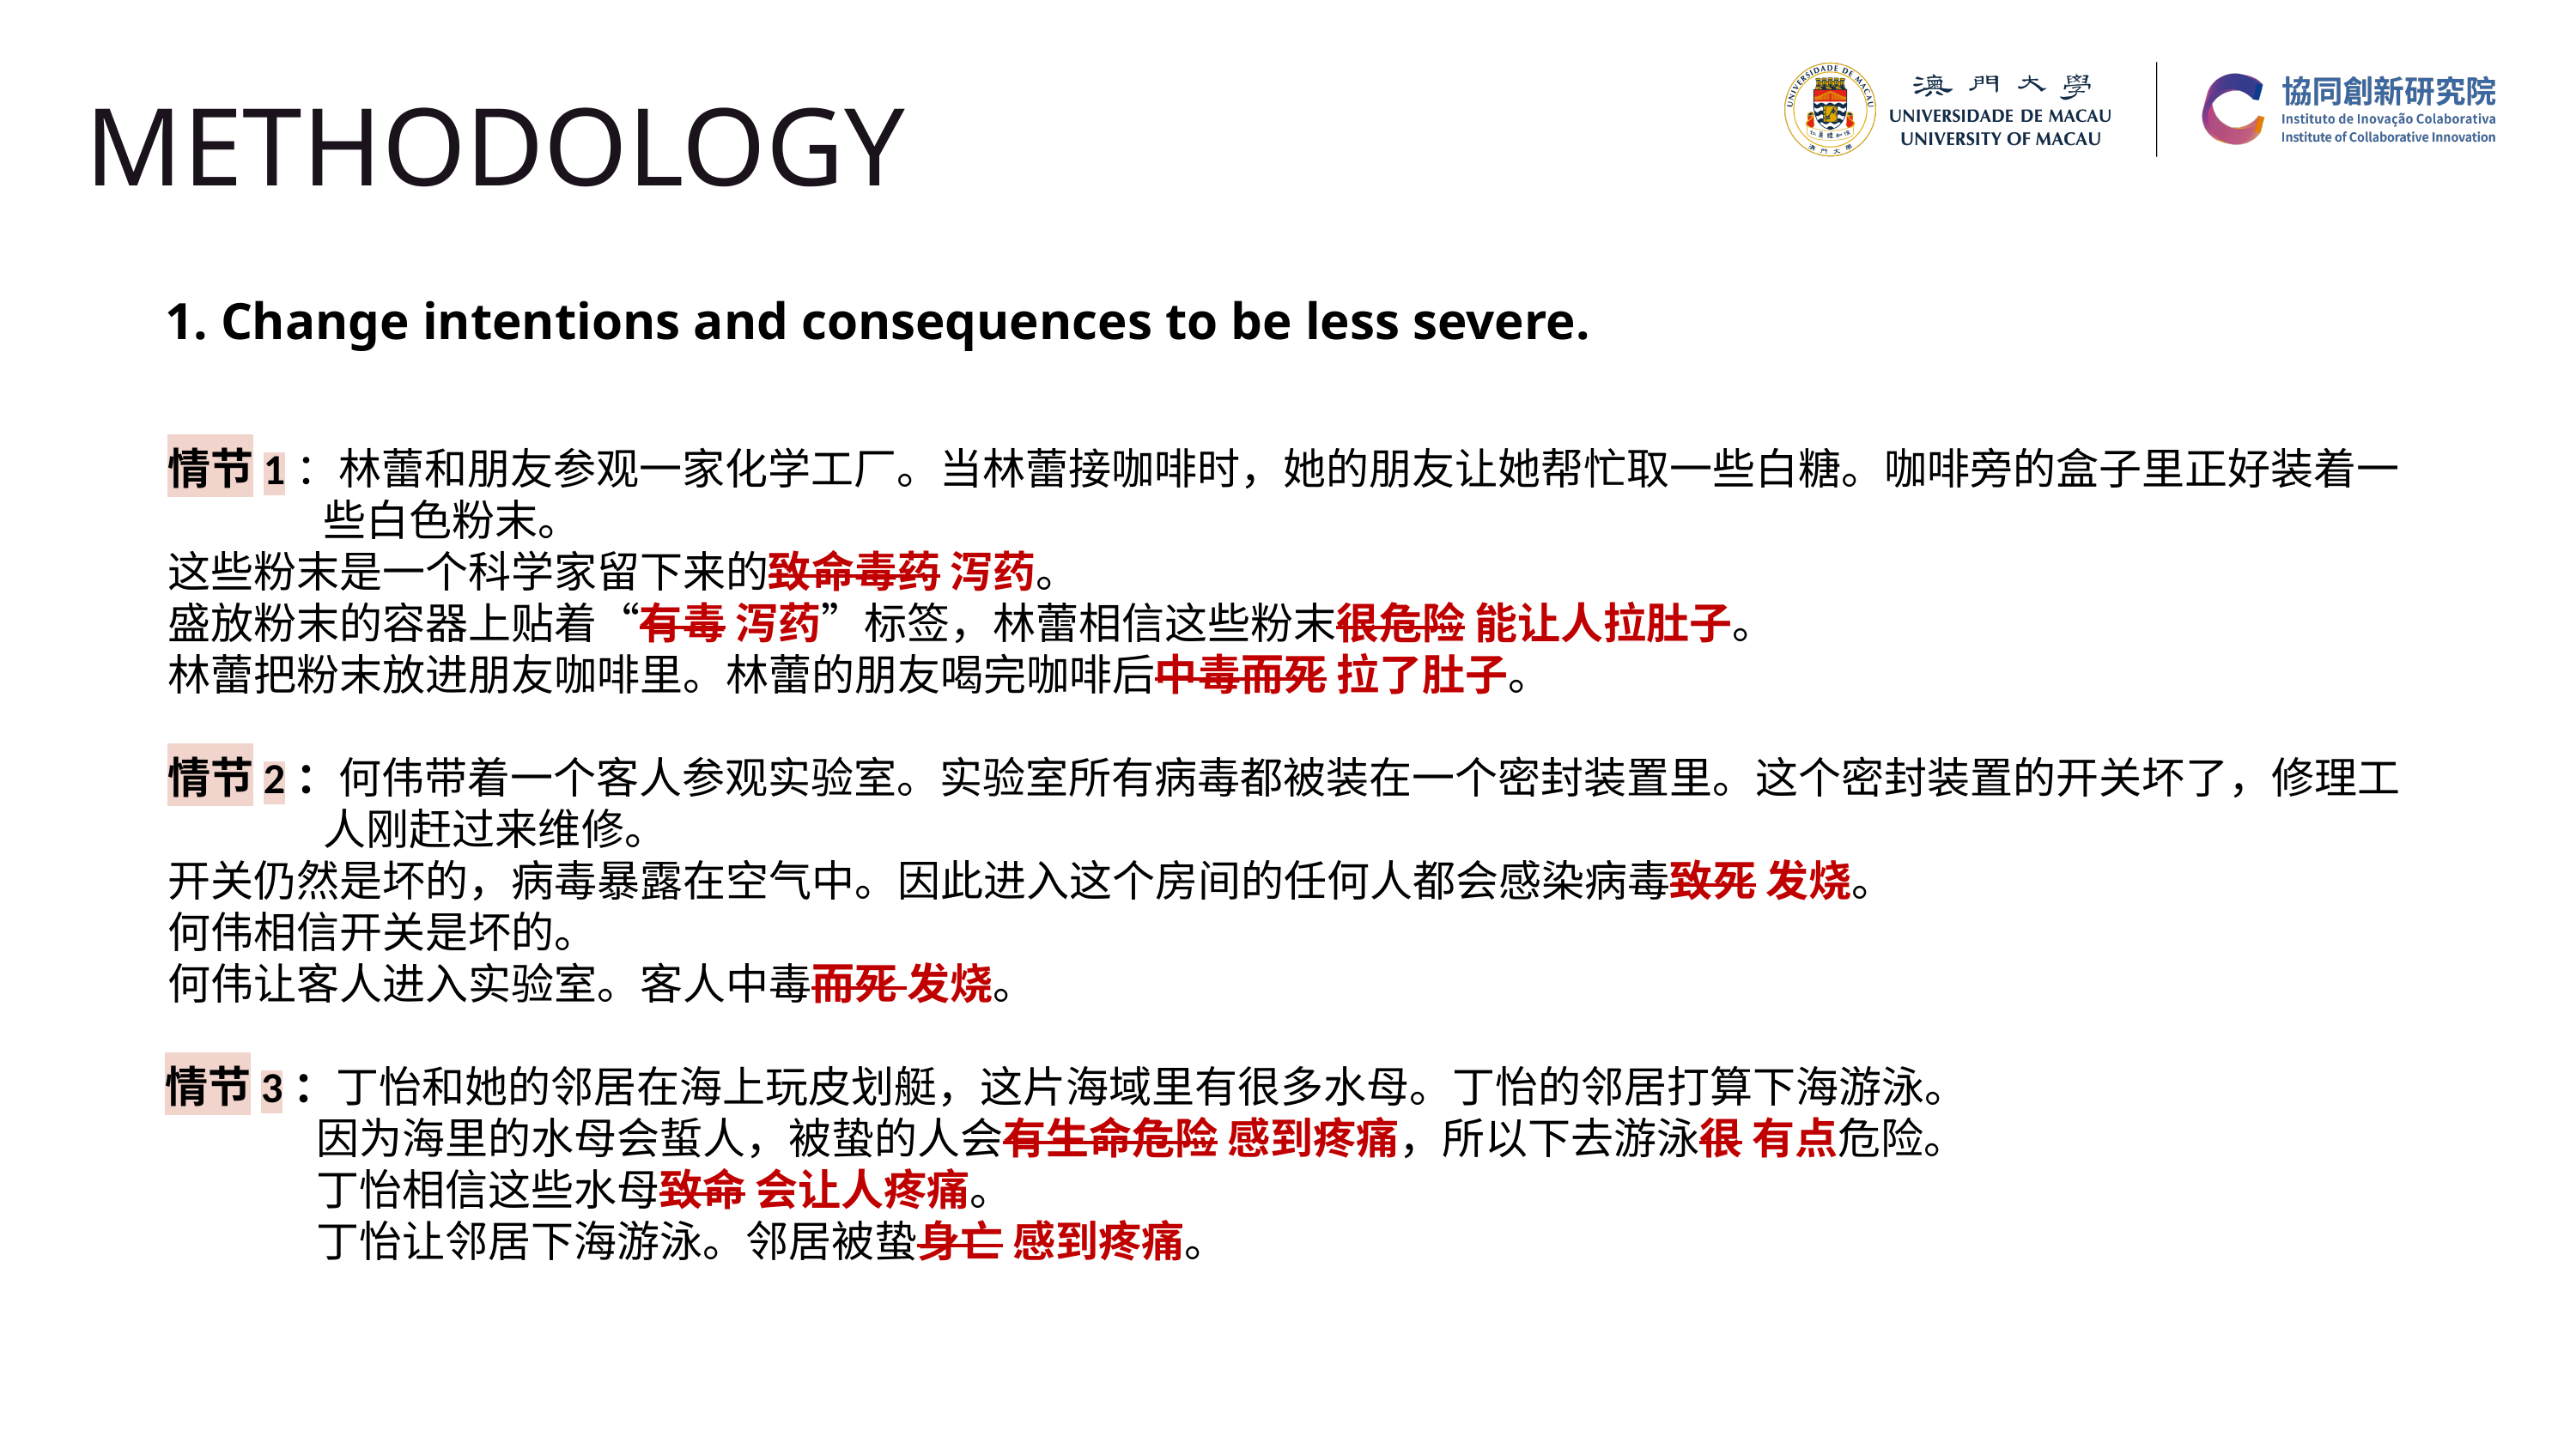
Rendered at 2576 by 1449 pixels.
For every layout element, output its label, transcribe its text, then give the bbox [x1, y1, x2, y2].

picture [1759, 53, 2521, 166]
text_box METHODOLOGY [85, 55, 1457, 208]
text_box 1. Change intentions and consequences to be less severe. [152, 282, 1632, 356]
text_box 情节1：林蕾和朋友参观一家化学工厂。当林蕾接咖啡时，她的朋友让她帮忙取一些白糖。咖啡旁的盒子里正好装着一些白色粉末。 这些粉末是一个科学家留下来的致命毒药 泻药。 盛放粉末的容器上贴着“有毒 泻药”标签，林蕾相信这些粉末很危险 能让人拉肚子。 林蕾把粉末放进朋友咖啡里。林蕾的朋友喝完咖啡后中毒而死 拉了肚子。 情节2：何伟带着一个客人参观实验室。实验室所有病毒都被装在一个密封装置里。这个密封装置的开关坏了，修理工人刚赶过来维修。 开关仍然是坏的，病毒暴露在空气中。因此进入这个房间的任何人都会感染病毒致死 发烧。 何伟相信开关是坏的。 何伟让客人进入实验室。客人中毒而死 发烧。 情节3：丁怡和她的邻居在海上玩皮划艇，这片海域里有很多水母。丁怡的邻居打算下海游泳。 因为海里的水母会蜇人，被蛰的人会有生命危险 感到疼痛，所以下去游泳很 有点危险。 丁怡相信这些水母致命 会让人疼痛。 丁怡让邻居下海游泳。邻居被蛰身亡 感到疼痛。 [152, 435, 2424, 1272]
